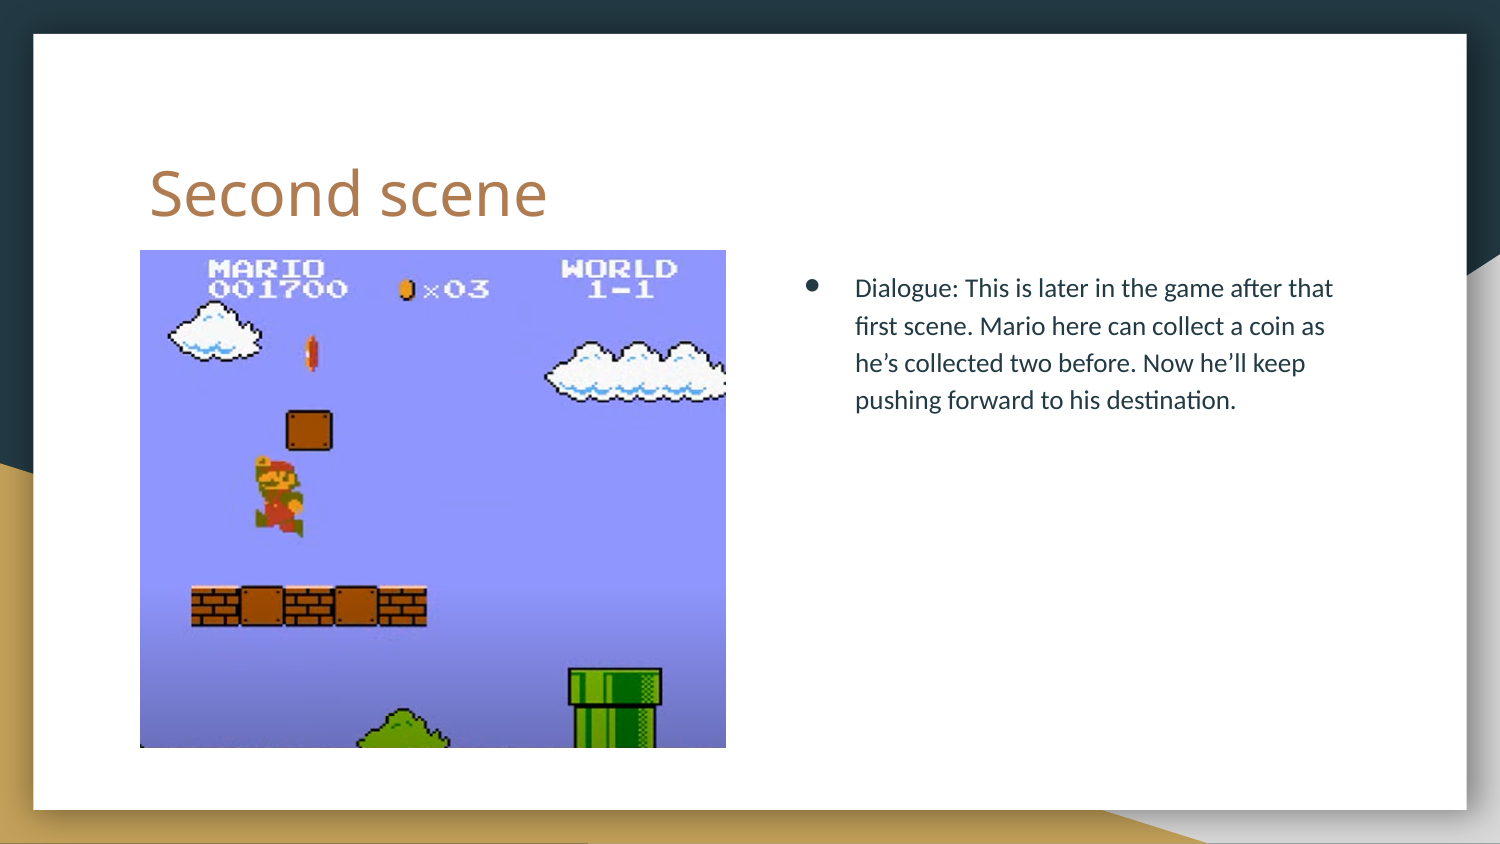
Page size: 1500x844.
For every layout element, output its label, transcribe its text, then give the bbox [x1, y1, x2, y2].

title Second scene [134, 138, 1366, 296]
list Dialogue: This is later in the game after that first scene. Mario here can collect a coin as he’s collected two before. Now he’ll keep pushing forward to his destination. [765, 250, 1366, 748]
picture [139, 250, 726, 748]
